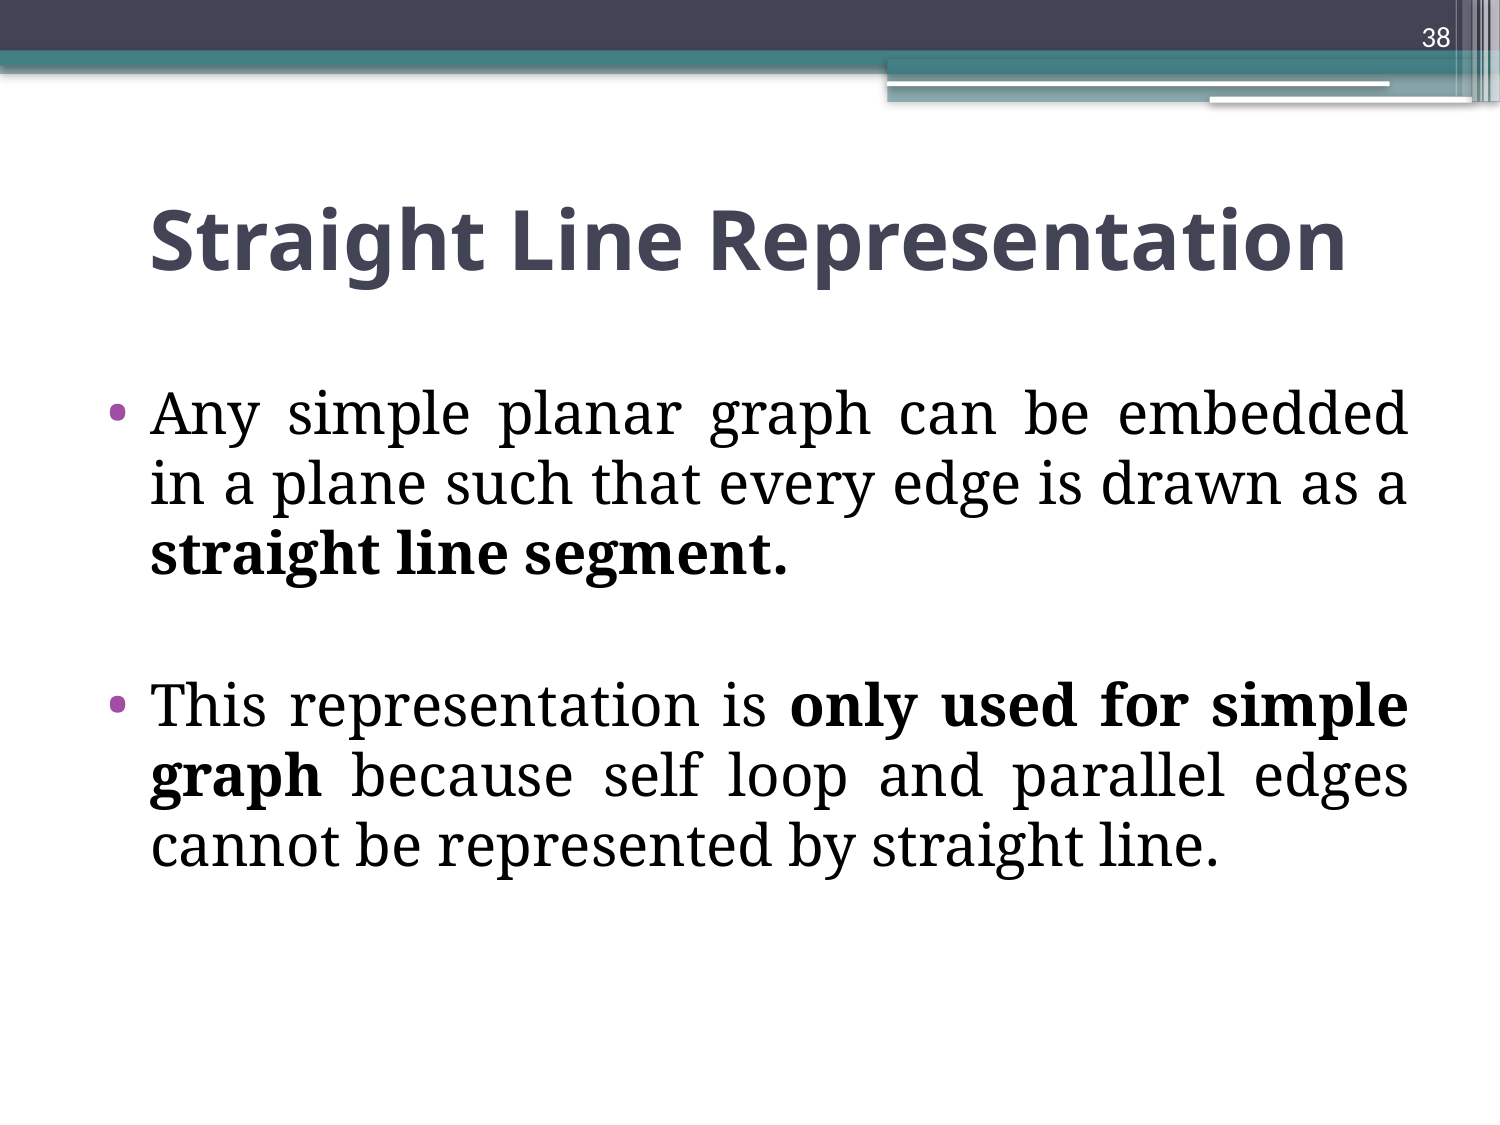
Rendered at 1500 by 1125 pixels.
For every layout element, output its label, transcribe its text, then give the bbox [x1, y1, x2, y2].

slide_number 38 [1340, 0, 1466, 61]
title Straight Line Representation [75, 149, 1425, 325]
list Any simple planar graph can be embedded in a plane such that every edge is drawn as a straight line segment. This representation is only used for simple graph because self loop and parallel edges cannot be represented by straight line. [75, 369, 1425, 1079]
